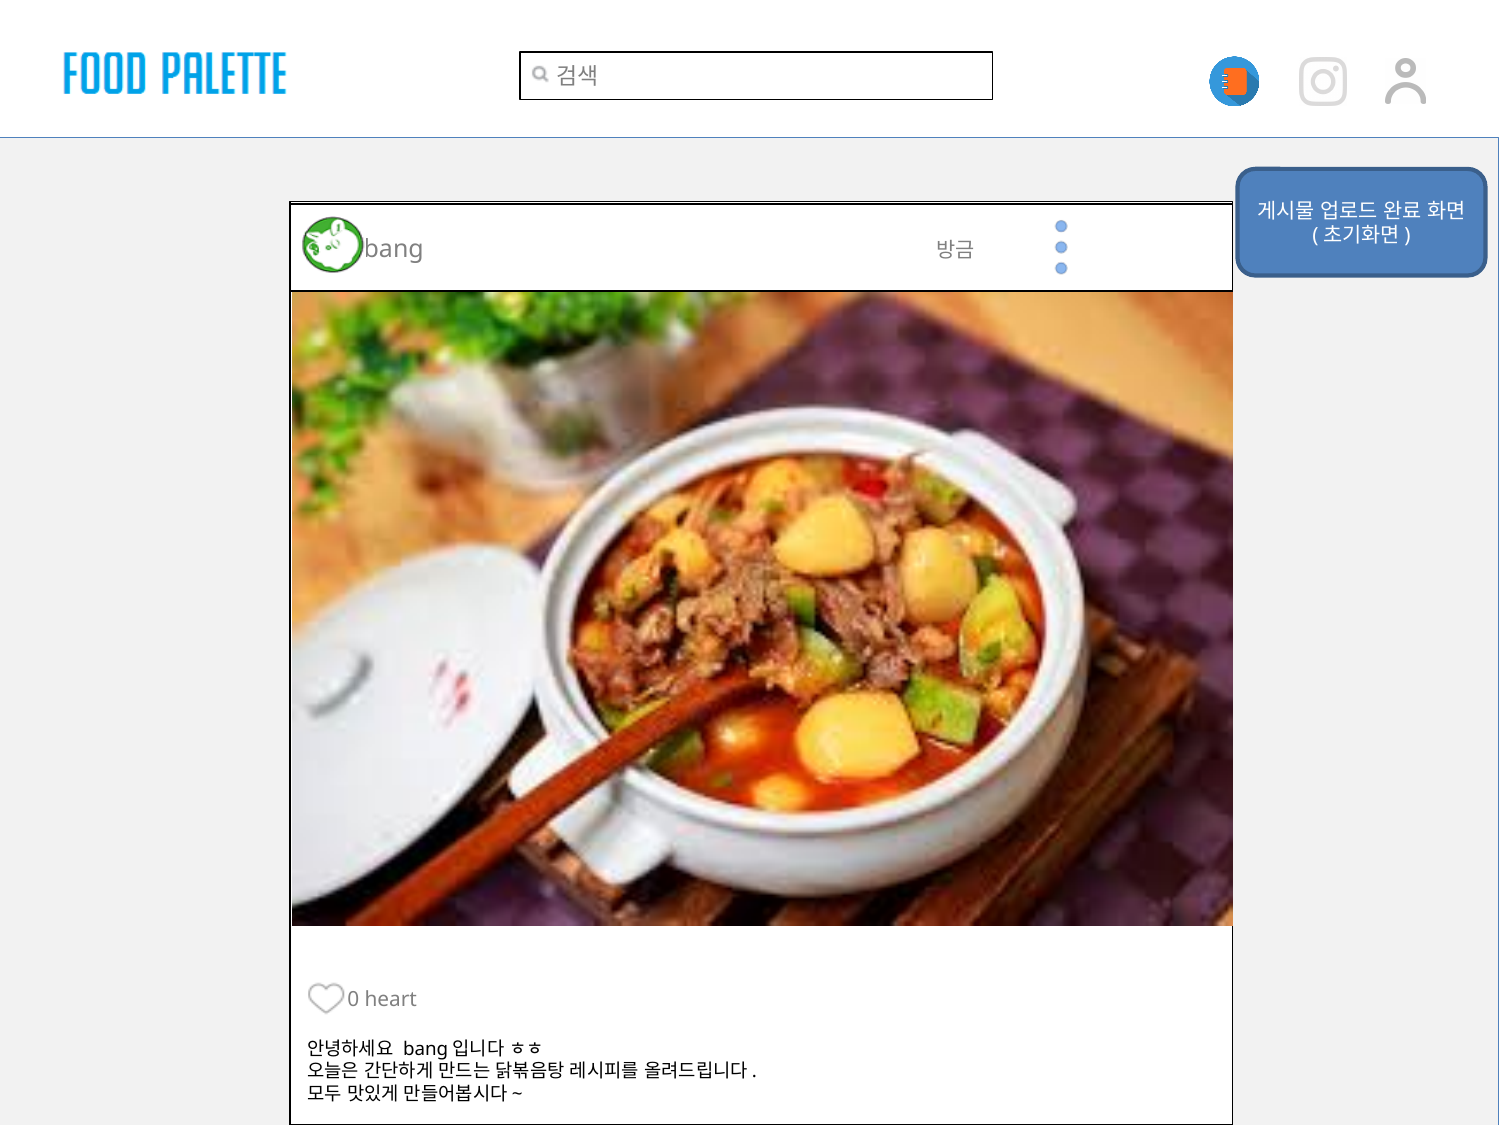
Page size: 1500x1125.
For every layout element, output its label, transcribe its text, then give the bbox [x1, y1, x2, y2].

picture [301, 214, 366, 276]
picture [291, 292, 1233, 927]
picture [526, 60, 557, 96]
text_box 검색 [518, 50, 995, 101]
text_box 안녕하세요 bang입니다 ㅎㅎ 오늘은 간단하게 만드는 닭볶음탕 레시피를 올려드립니다. 모두 맛있게 만들어봅시다~ [292, 1028, 1233, 1125]
picture [1385, 58, 1426, 104]
picture [1209, 56, 1260, 106]
picture [1033, 219, 1089, 276]
text_box 0 heart [344, 978, 432, 1019]
text_box 게시물 업로드 완료 화면 (초기화면) [1235, 166, 1488, 278]
text_box [288, 932, 1235, 1125]
picture [1298, 57, 1348, 106]
picture [52, 33, 302, 123]
picture [307, 979, 346, 1017]
text_box [0, 135, 1500, 1125]
text_box bang 방금 [288, 202, 1235, 293]
